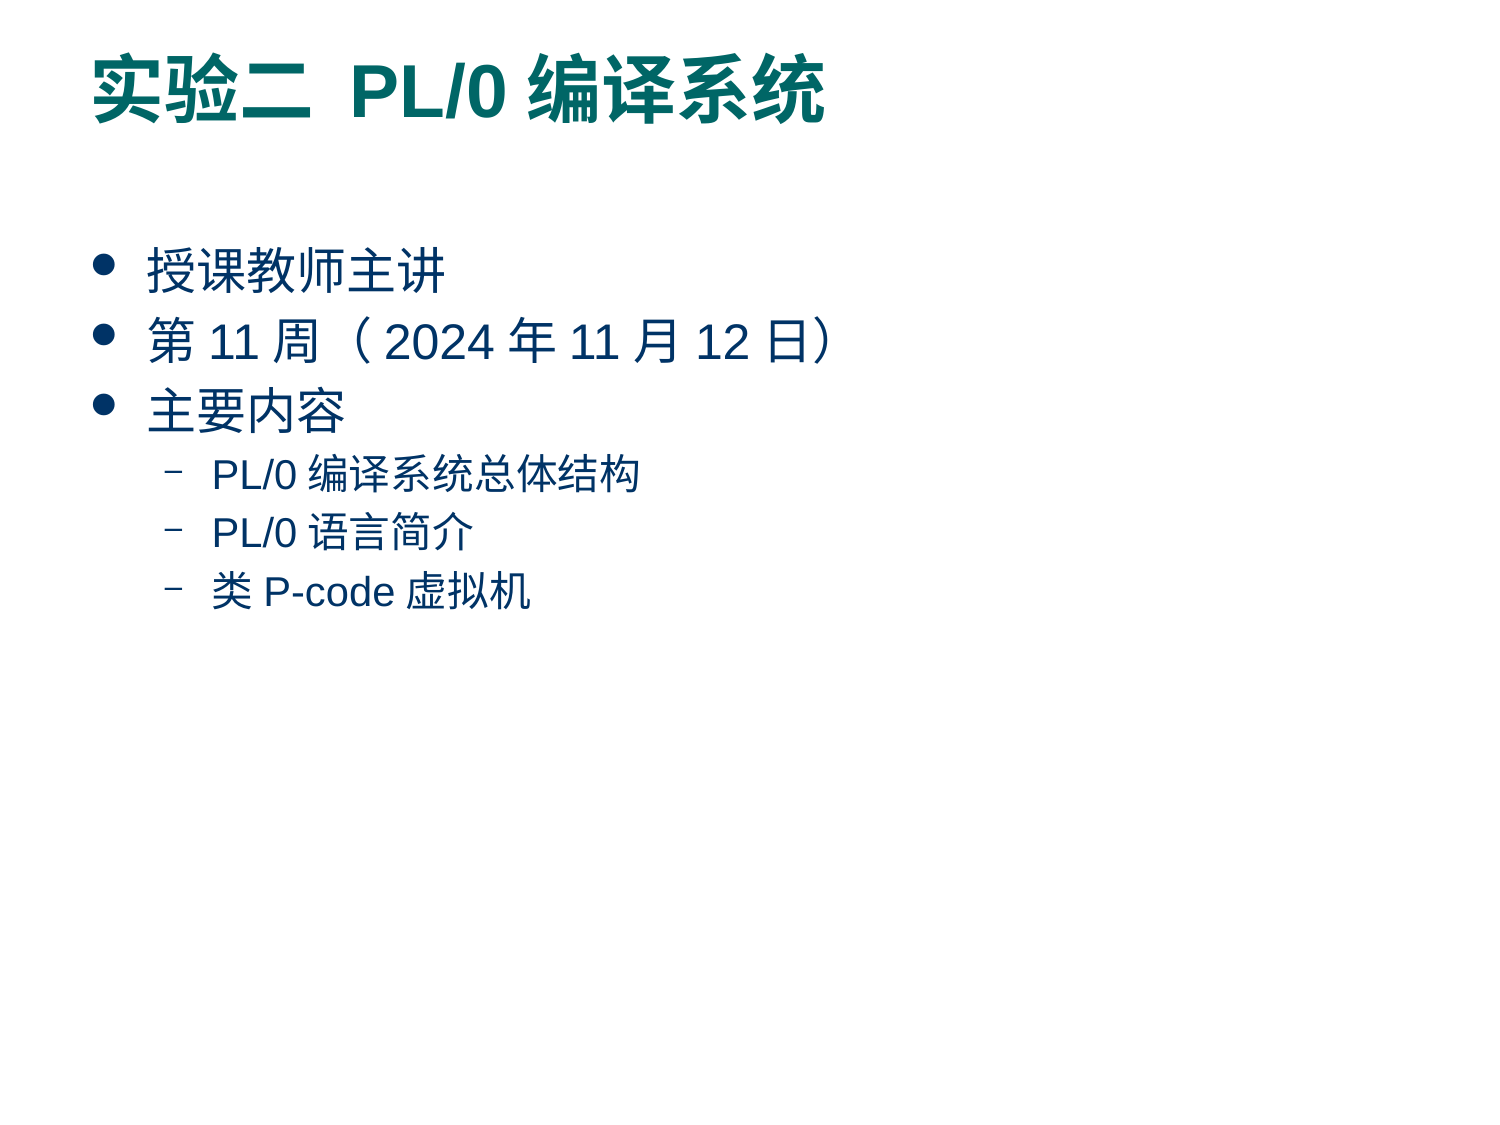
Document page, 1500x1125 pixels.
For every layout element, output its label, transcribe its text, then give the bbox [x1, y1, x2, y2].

title 实验二 PL/0编译系统 [75, 45, 1425, 232]
list 授课教师主讲 第11周（2024年11月12日） 主要内容 PL/0编译系统总体结构 PL/0语言简介 类P-code虚拟机 [75, 232, 1425, 975]
